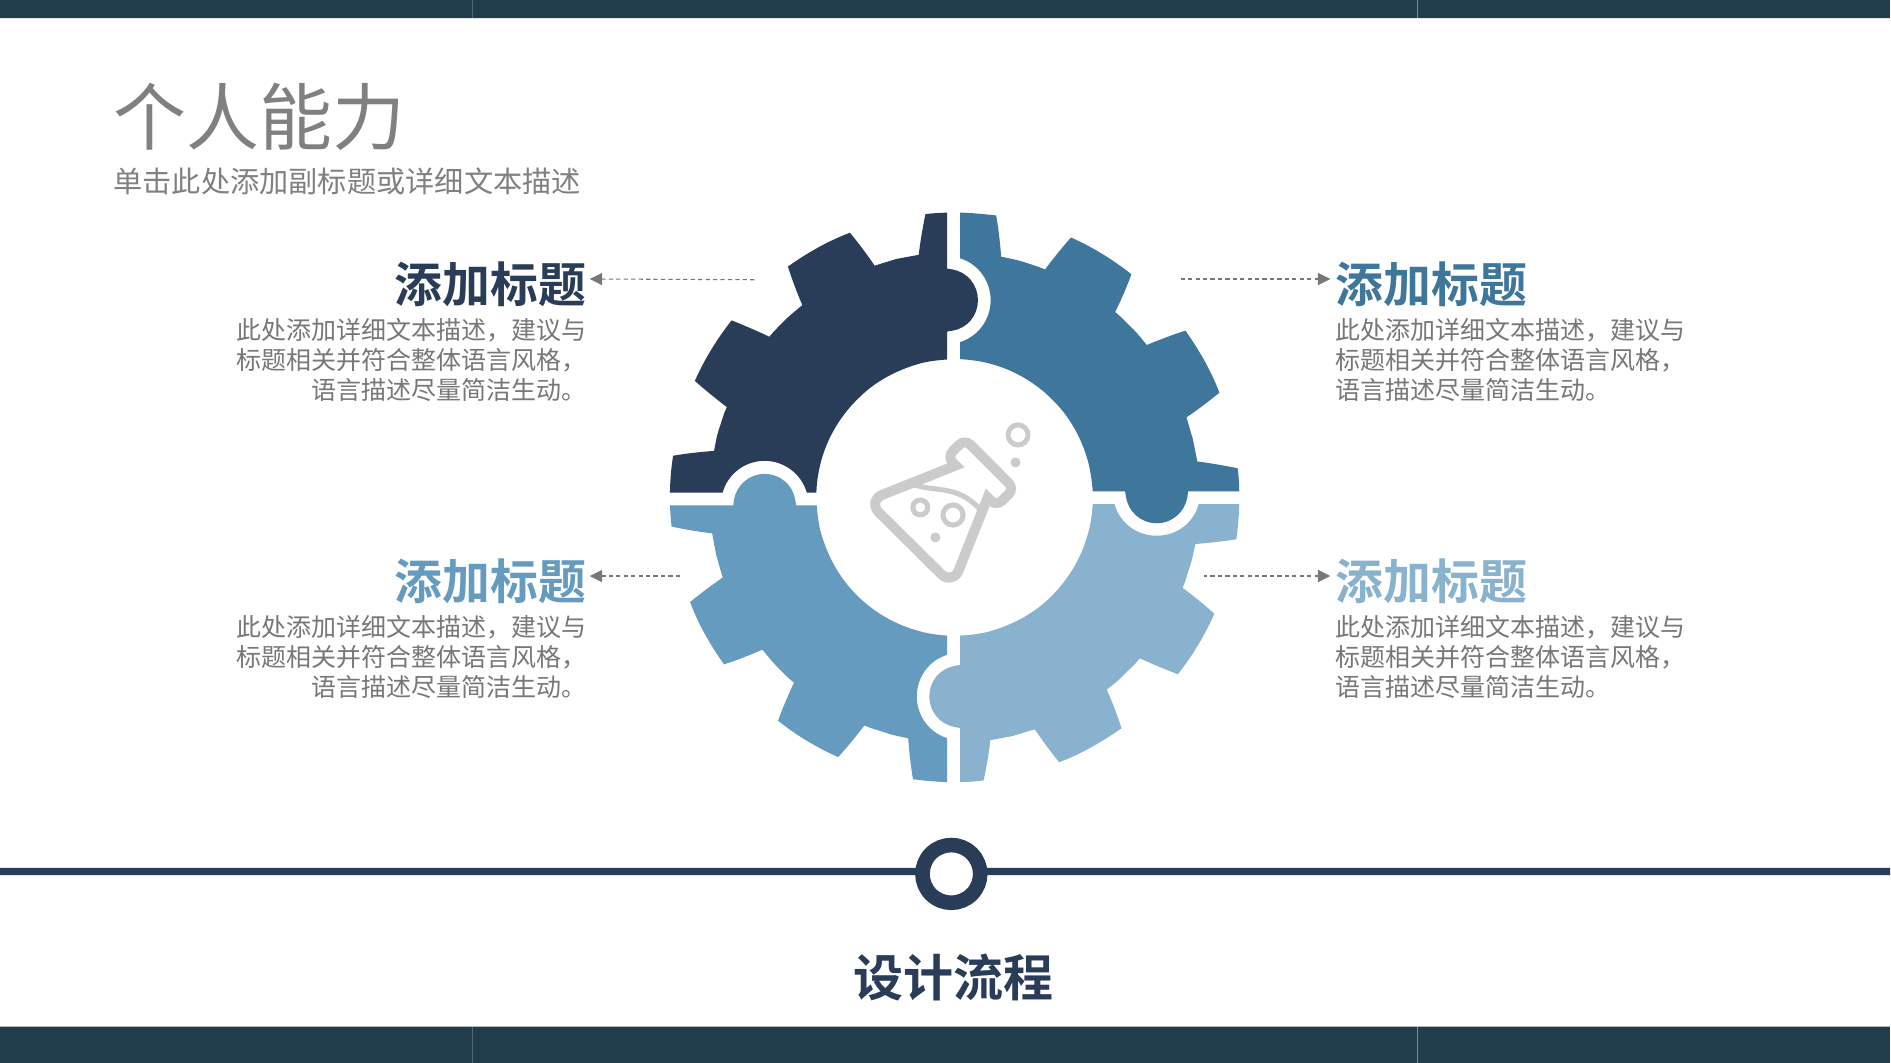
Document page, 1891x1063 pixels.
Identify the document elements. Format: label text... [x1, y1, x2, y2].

text_box 个人能力 [94, 77, 1796, 153]
text_box [0, 867, 921, 876]
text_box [0, 0, 1891, 19]
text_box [223, 473, 923, 783]
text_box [0, 1026, 1891, 1063]
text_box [929, 503, 1699, 783]
text_box 设计流程 [739, 939, 1169, 1013]
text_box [959, 212, 1699, 503]
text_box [869, 422, 1031, 583]
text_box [223, 212, 957, 473]
text_box [980, 867, 1891, 876]
text_box 单击此处添加副标题或详细文本描述 [94, 153, 1796, 217]
text_box [922, 845, 981, 903]
